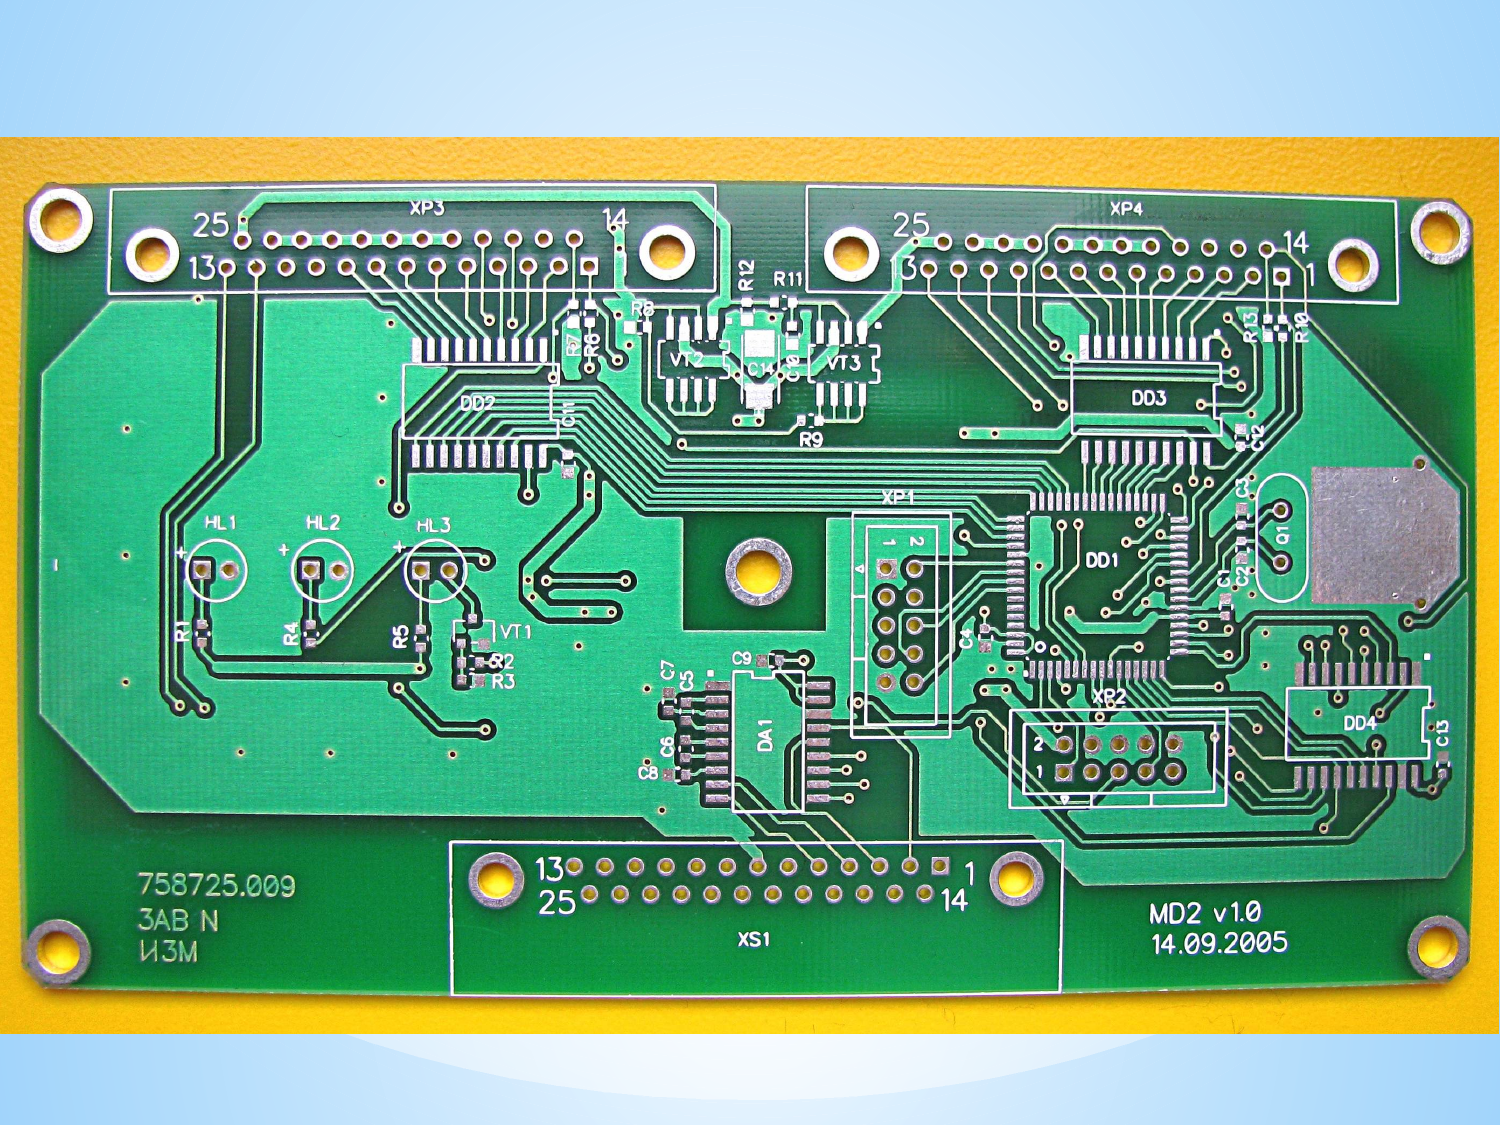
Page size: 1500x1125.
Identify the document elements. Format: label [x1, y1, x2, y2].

picture [0, 136, 1500, 1035]
